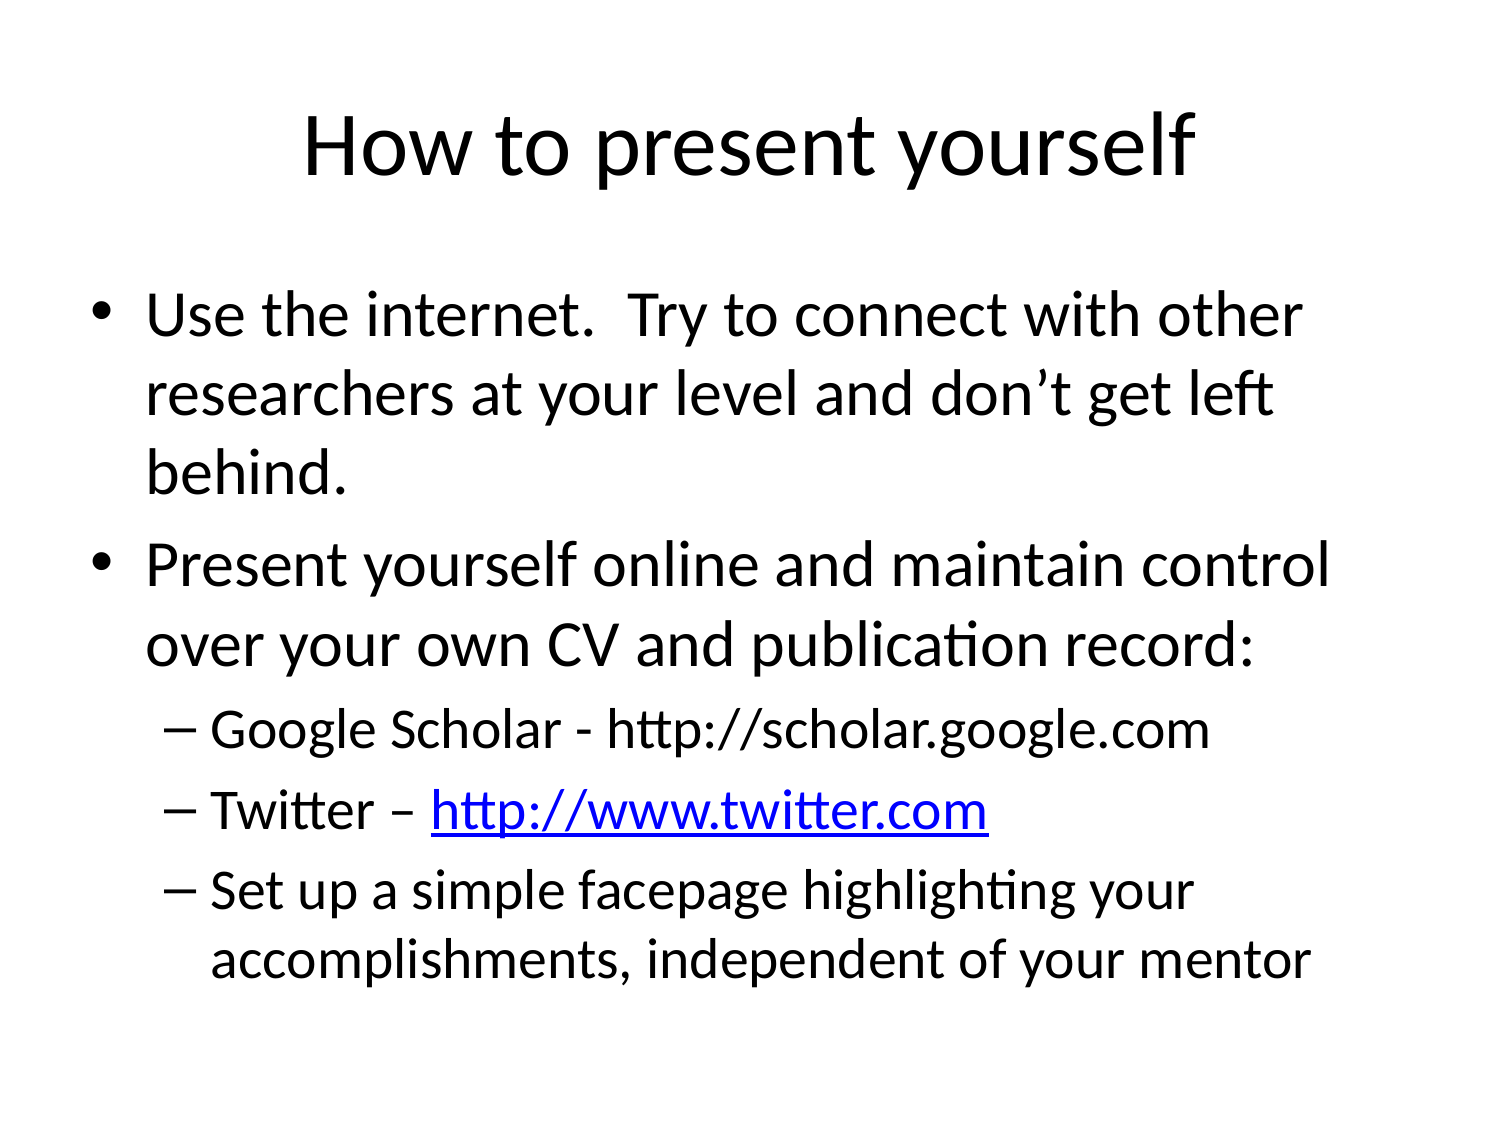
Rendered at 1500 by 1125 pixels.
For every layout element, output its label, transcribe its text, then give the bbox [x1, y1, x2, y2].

title How to present yourself [75, 45, 1425, 233]
list Use the internet. Try to connect with other researchers at your level and don’t get left behind. Present yourself online and maintain control over your own CV and publication record: Google Scholar - http://scholar.google.com Twitter – http://www.twitter.com Set up a simple facepage highlighting your accomplishments, independent of your mentor [75, 262, 1425, 1005]
